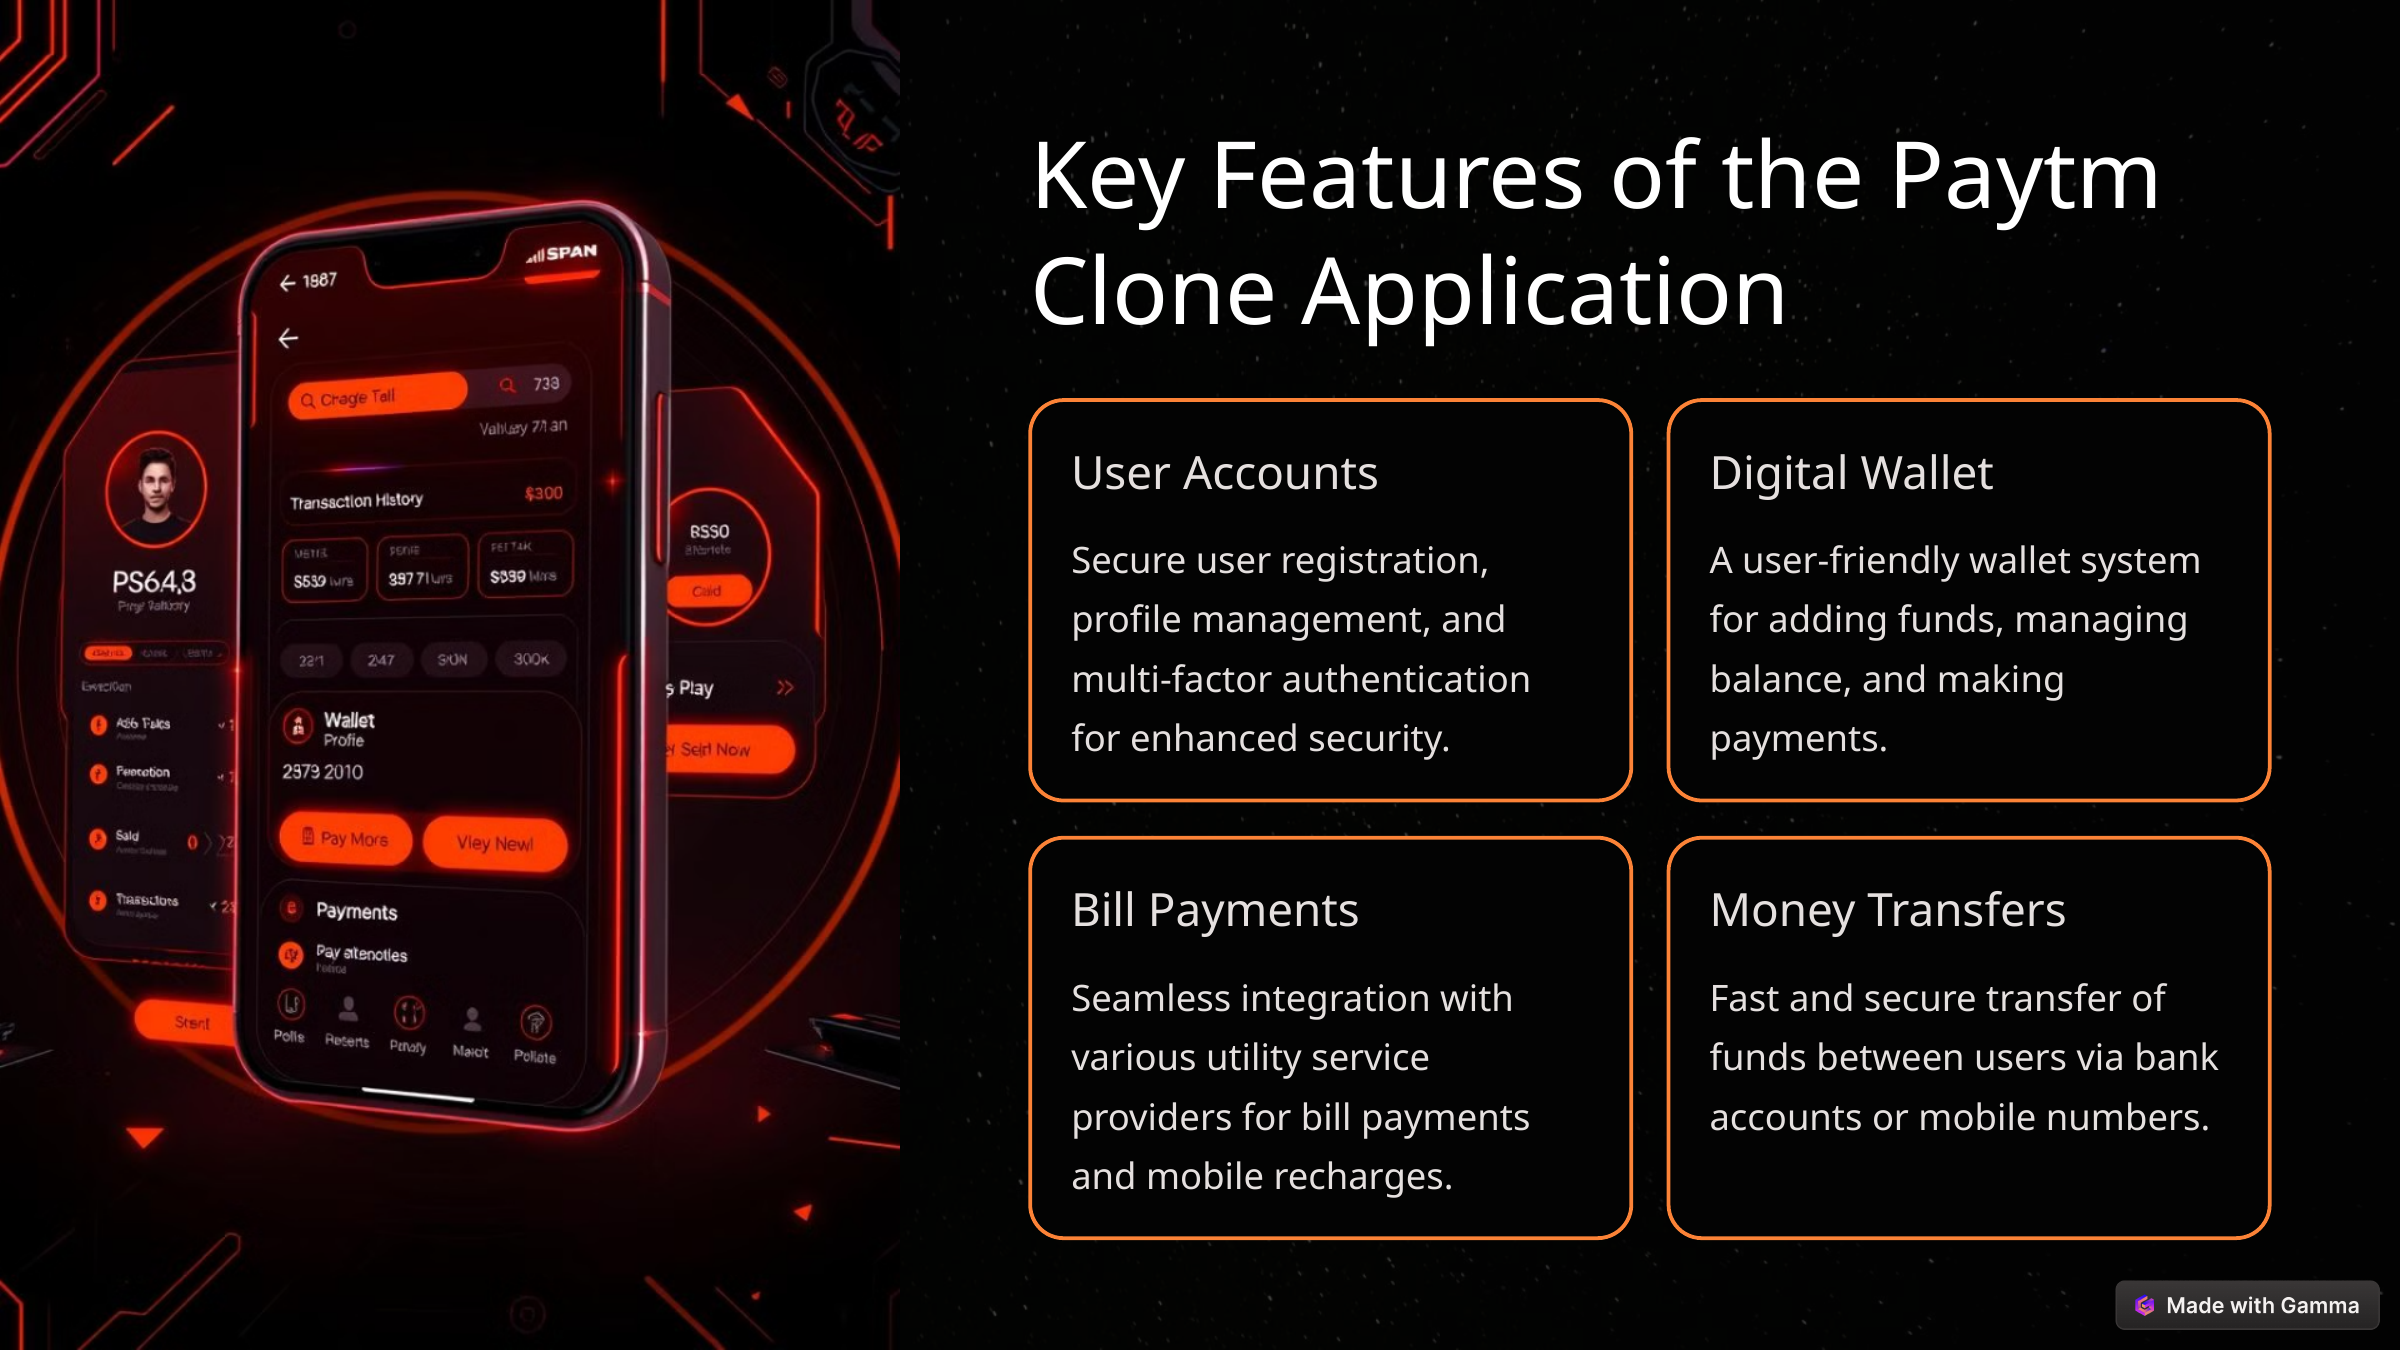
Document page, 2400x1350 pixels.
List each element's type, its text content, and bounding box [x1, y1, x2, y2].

text_box A user-friendly wallet system for adding funds, managing balance, and making payments. [1709, 521, 2229, 760]
text_box Bill Payments [1071, 878, 1537, 937]
text_box [1668, 837, 2270, 1239]
text_box [1030, 400, 1632, 801]
text_box Fast and secure transfer of funds between users via bank accounts or mobile numbers. [1709, 959, 2229, 1138]
text_box Money Transfers [1709, 878, 2175, 937]
text_box Secure user registration, profile management, and multi-factor authentication for enhanced security. [1071, 521, 1591, 760]
text_box Digital Wallet [1709, 440, 2175, 500]
text_box Key Features of the Paytm Clone Application [1030, 111, 2270, 345]
text_box [1668, 400, 2270, 801]
picture [0, 0, 2400, 1350]
text_box [1030, 837, 1632, 1239]
text_box Seamless integration with various utility service providers for bill payments and mobile recharges. [1071, 959, 1591, 1198]
text_box User Accounts [1071, 440, 1537, 500]
